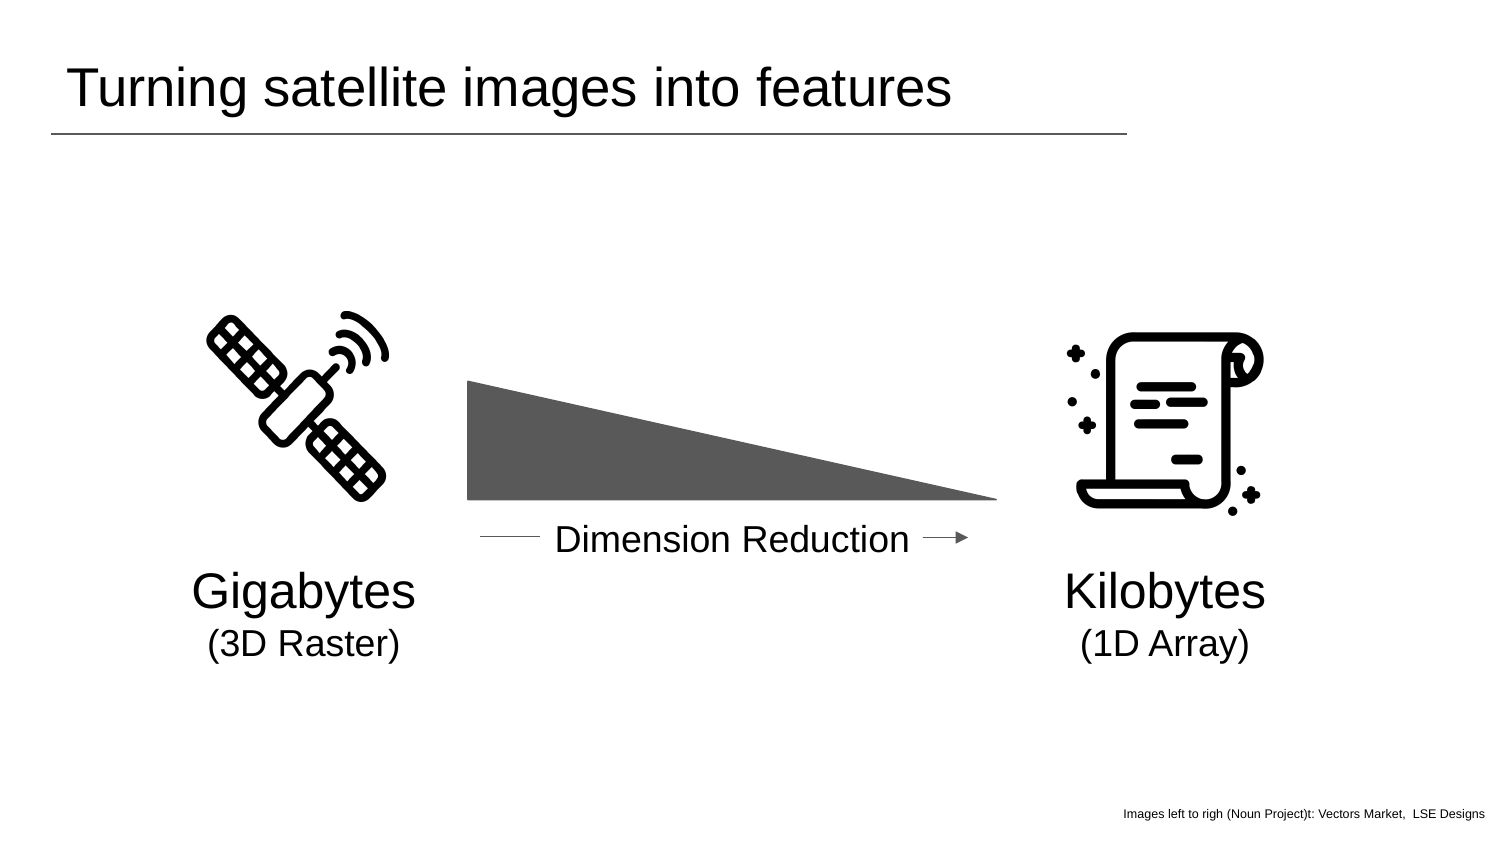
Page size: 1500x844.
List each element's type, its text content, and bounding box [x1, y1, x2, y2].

picture [0, 187, 1500, 844]
title Turning satellite images into features [51, 36, 1449, 131]
